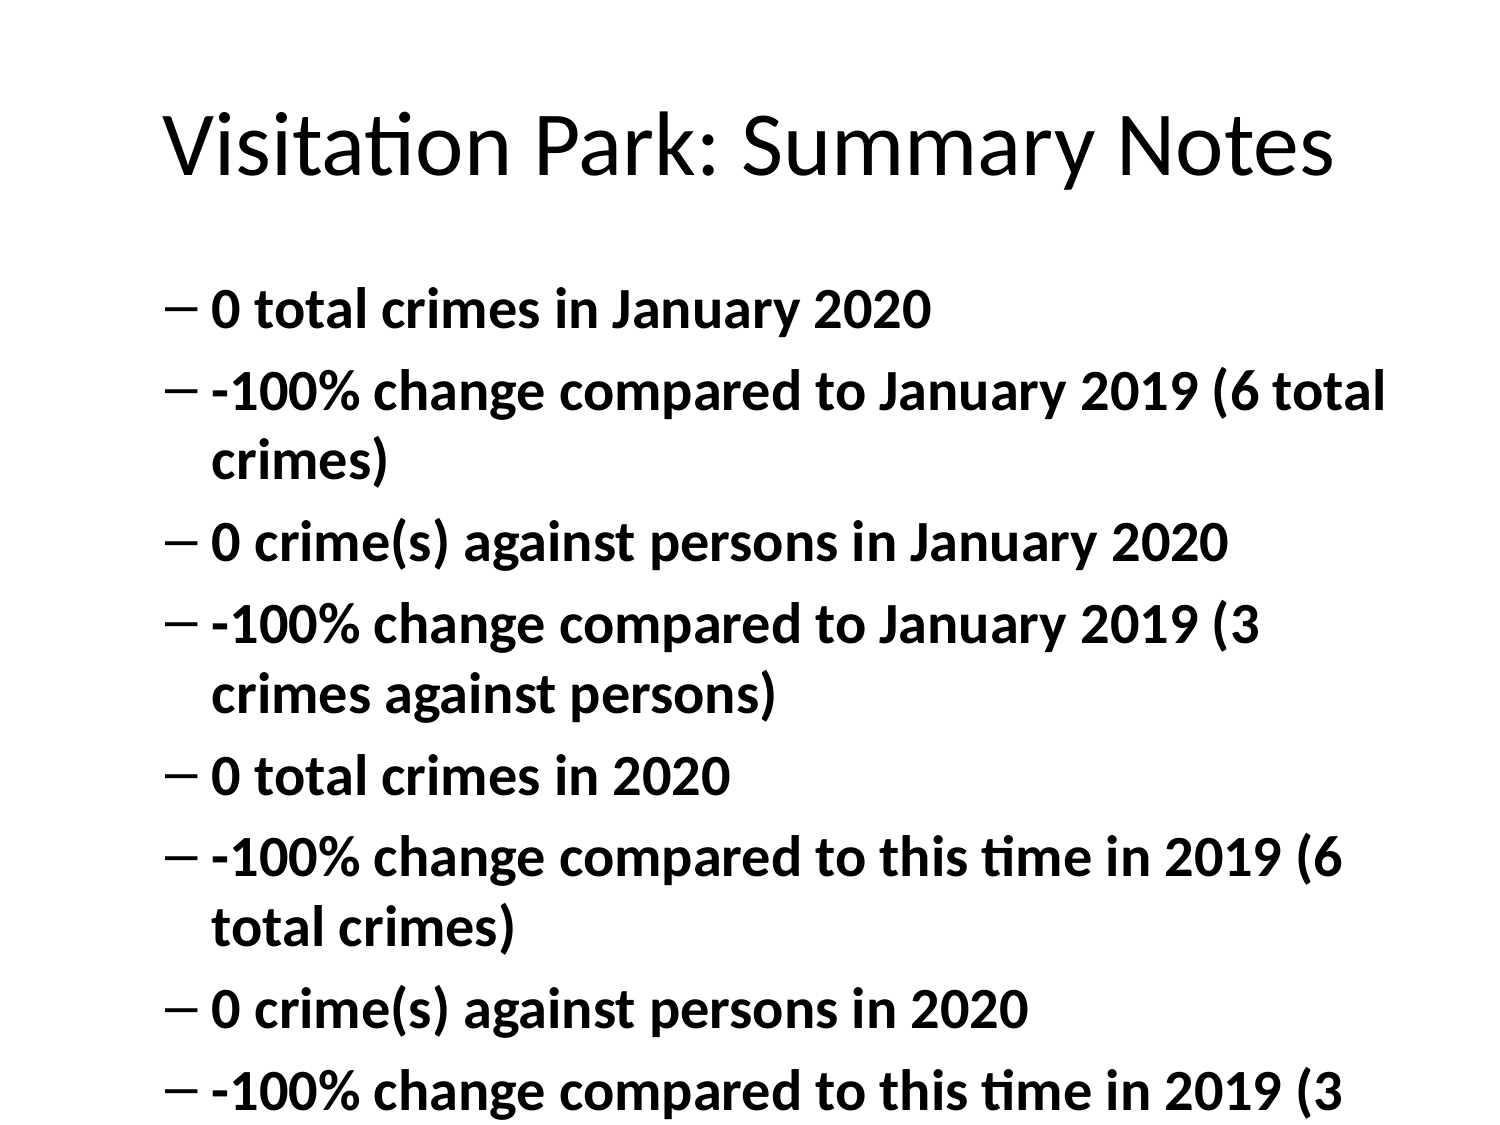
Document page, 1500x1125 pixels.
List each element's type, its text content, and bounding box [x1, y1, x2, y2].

list 0 total crimes in January 2020 -100% change compared to January 2019 (6 total crimes) 0 crime(s) against persons in January 2020 -100% change compared to January 2019 (3 crimes against persons) 0 total crimes in 2020 -100% change compared to this time in 2019 (6 total crimes) 0 crime(s) against persons in 2020 -100% change compared to this time in 2019 (3 crimes against persons) [75, 262, 1425, 1005]
title Visitation Park: Summary Notes [75, 45, 1425, 233]
